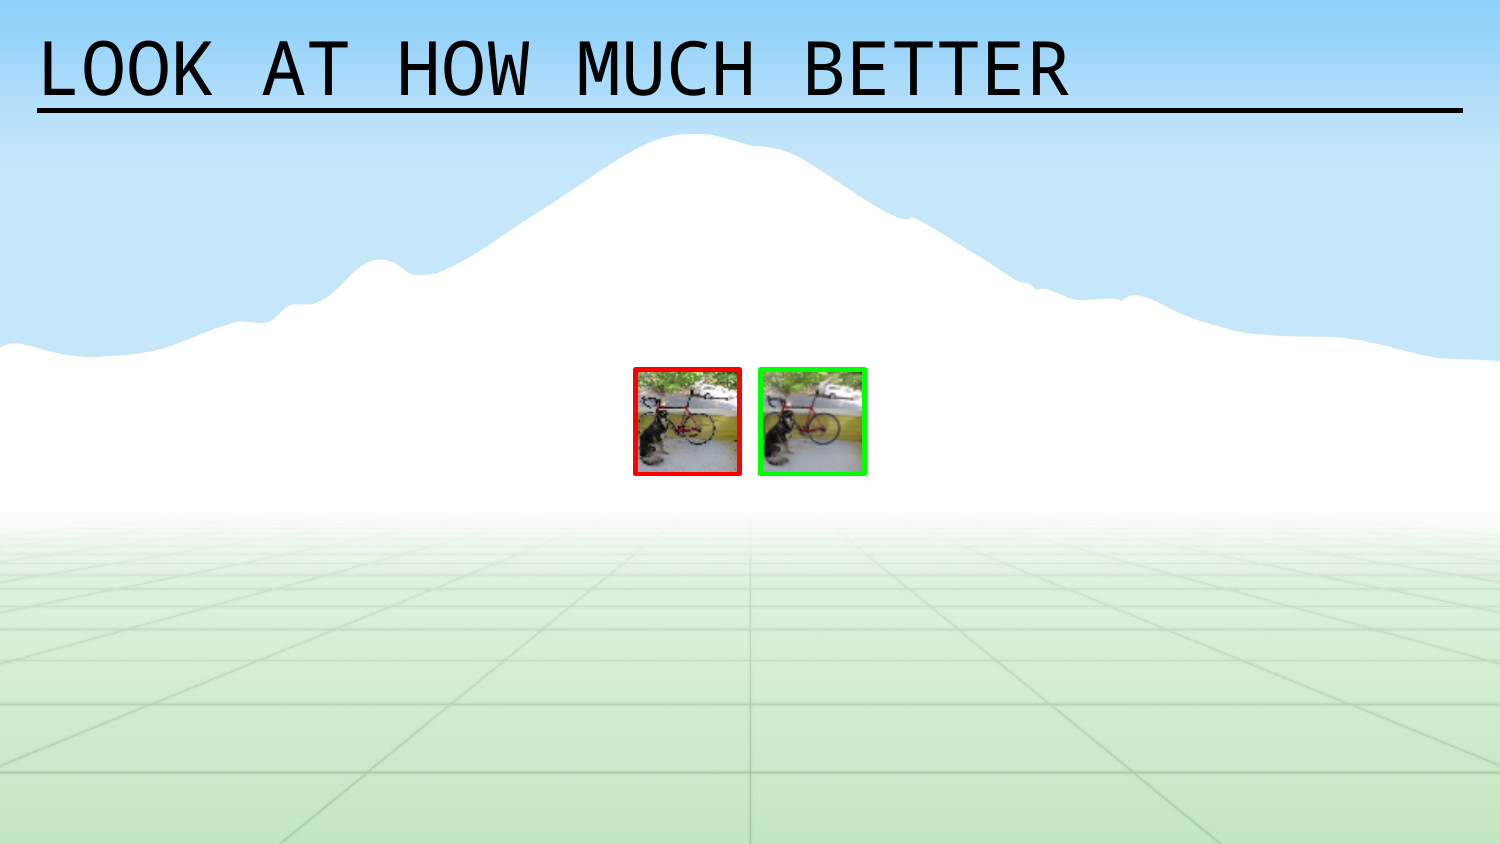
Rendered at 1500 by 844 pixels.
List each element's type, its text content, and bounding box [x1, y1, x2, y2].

picture [0, 0, 1500, 844]
title LOOK AT HOW MUCH BETTER [20, 31, 1479, 126]
